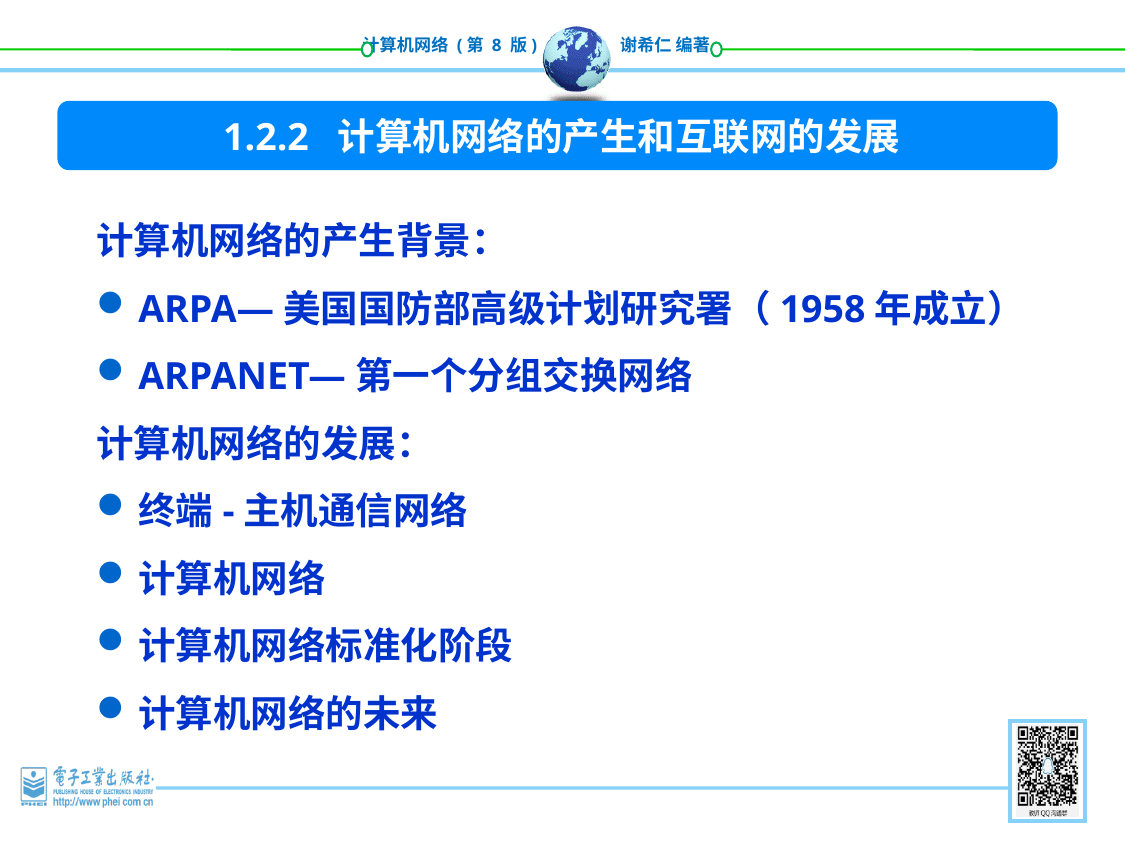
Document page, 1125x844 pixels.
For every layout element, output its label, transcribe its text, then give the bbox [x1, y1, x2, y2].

picture [540, 24, 612, 100]
list 计算机网络的产生背景： ARPA—美国国防部高级计划研究署（1958年成立） ARPANET—第一个分组交换网络 计算机网络的发展： 终端-主机通信网络 计算机网络 计算机网络标准化阶段 计算机网络的未来 [81, 187, 1044, 748]
list 1.2.2 计算机网络的产生和互联网的发展 [153, 105, 970, 166]
picture [1016, 724, 1079, 817]
picture [17, 764, 156, 809]
